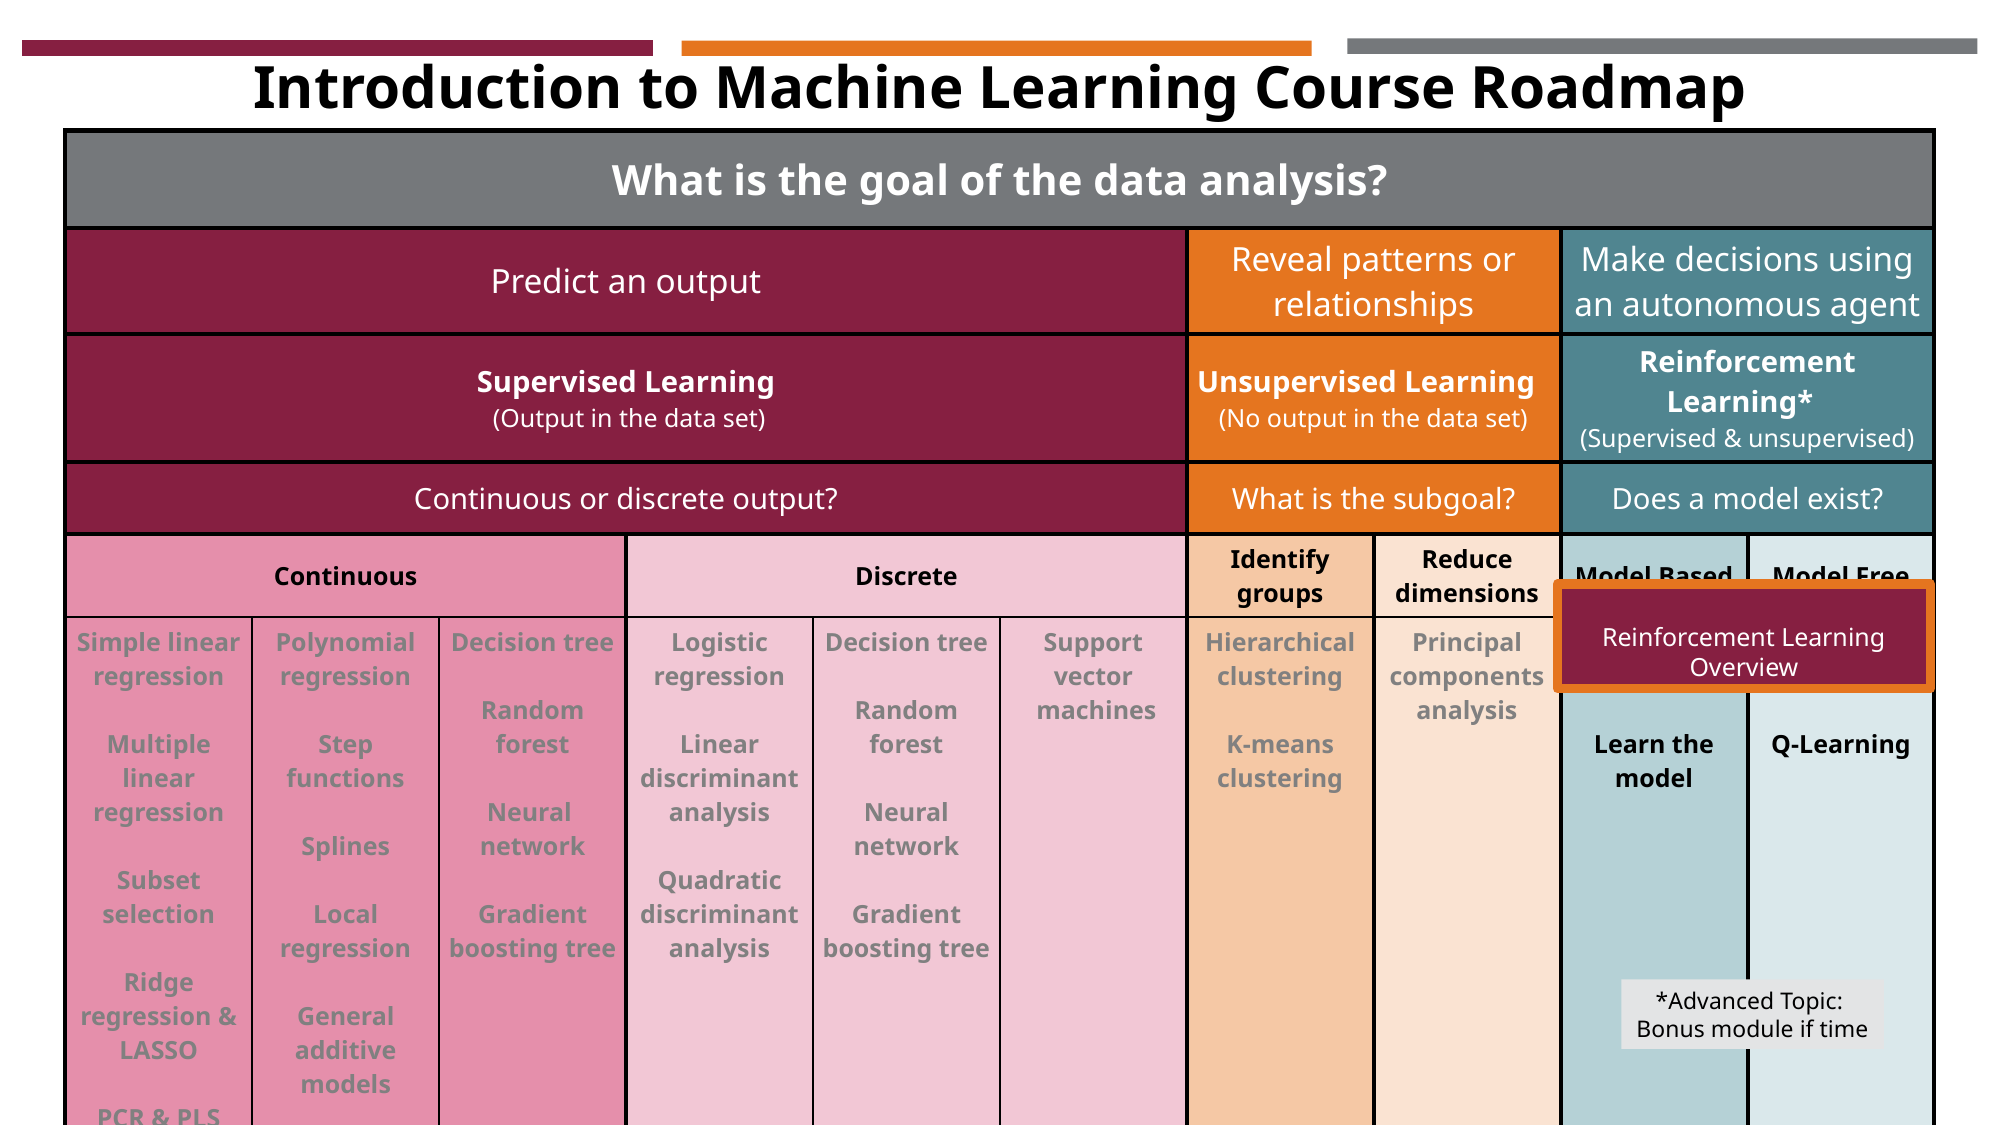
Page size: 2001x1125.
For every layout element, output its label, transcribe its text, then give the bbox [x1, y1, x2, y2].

text_box *Advanced Topic: Bonus module if time [1621, 979, 1884, 1049]
table_cell Make decisions using an autonomous agent [1563, 230, 1932, 332]
table_cell Model Based [1563, 536, 1746, 583]
table_cell Discrete [628, 536, 1185, 616]
table_cell Support vector machines [1001, 618, 1185, 1125]
table_cell What is the subgoal? [1189, 464, 1559, 532]
table_cell Decision tree Random forest Neural network Gradient boosting tree [814, 618, 999, 1125]
table_cell Reveal patterns or relationships [1189, 230, 1559, 332]
table_cell Given the model Learn the model [1563, 689, 1746, 1125]
table_cell Decision tree Random forest Neural network Gradient boosting tree [440, 618, 624, 1125]
table_cell Reinforcement Learning* (Supervised & unsupervised) [1563, 336, 1932, 460]
table_cell Logistic regression Linear discriminant analysis Quadratic discriminant analysis [628, 618, 812, 1125]
table_cell Policy Optimization Q-Learning [1750, 618, 1932, 1125]
table_cell Continuous or discrete output? [67, 464, 1185, 532]
table_cell Identify groups [1189, 536, 1372, 616]
text_box Reinforcement Learning Overview [1557, 583, 1931, 689]
table_header What is the goal of the data analysis? [67, 133, 1932, 226]
table_cell Predict an output [67, 230, 1185, 332]
table_cell Does a model exist? [1563, 464, 1932, 532]
table_cell Supervised Learning (Output in the data set) [67, 336, 1185, 460]
table_cell Simple linear regression Multiple linear regression Subset selection Ridge regression & LASSO PCR & PLS [67, 618, 251, 1125]
text_box Introduction to Machine Learning Course Roadmap [69, 43, 1931, 128]
table_cell Principal components analysis [1376, 618, 1559, 1125]
table_cell Continuous [67, 536, 624, 616]
table_cell Hierarchical clustering K-means clustering [1189, 618, 1372, 1125]
table_cell Polynomial regression Step functions Splines Local regression General additive models [253, 618, 438, 1125]
table_cell Reduce dimensions [1376, 536, 1559, 616]
table_cell Model Free [1750, 536, 1932, 616]
table_cell Unsupervised Learning (No output in the data set) [1189, 336, 1559, 460]
